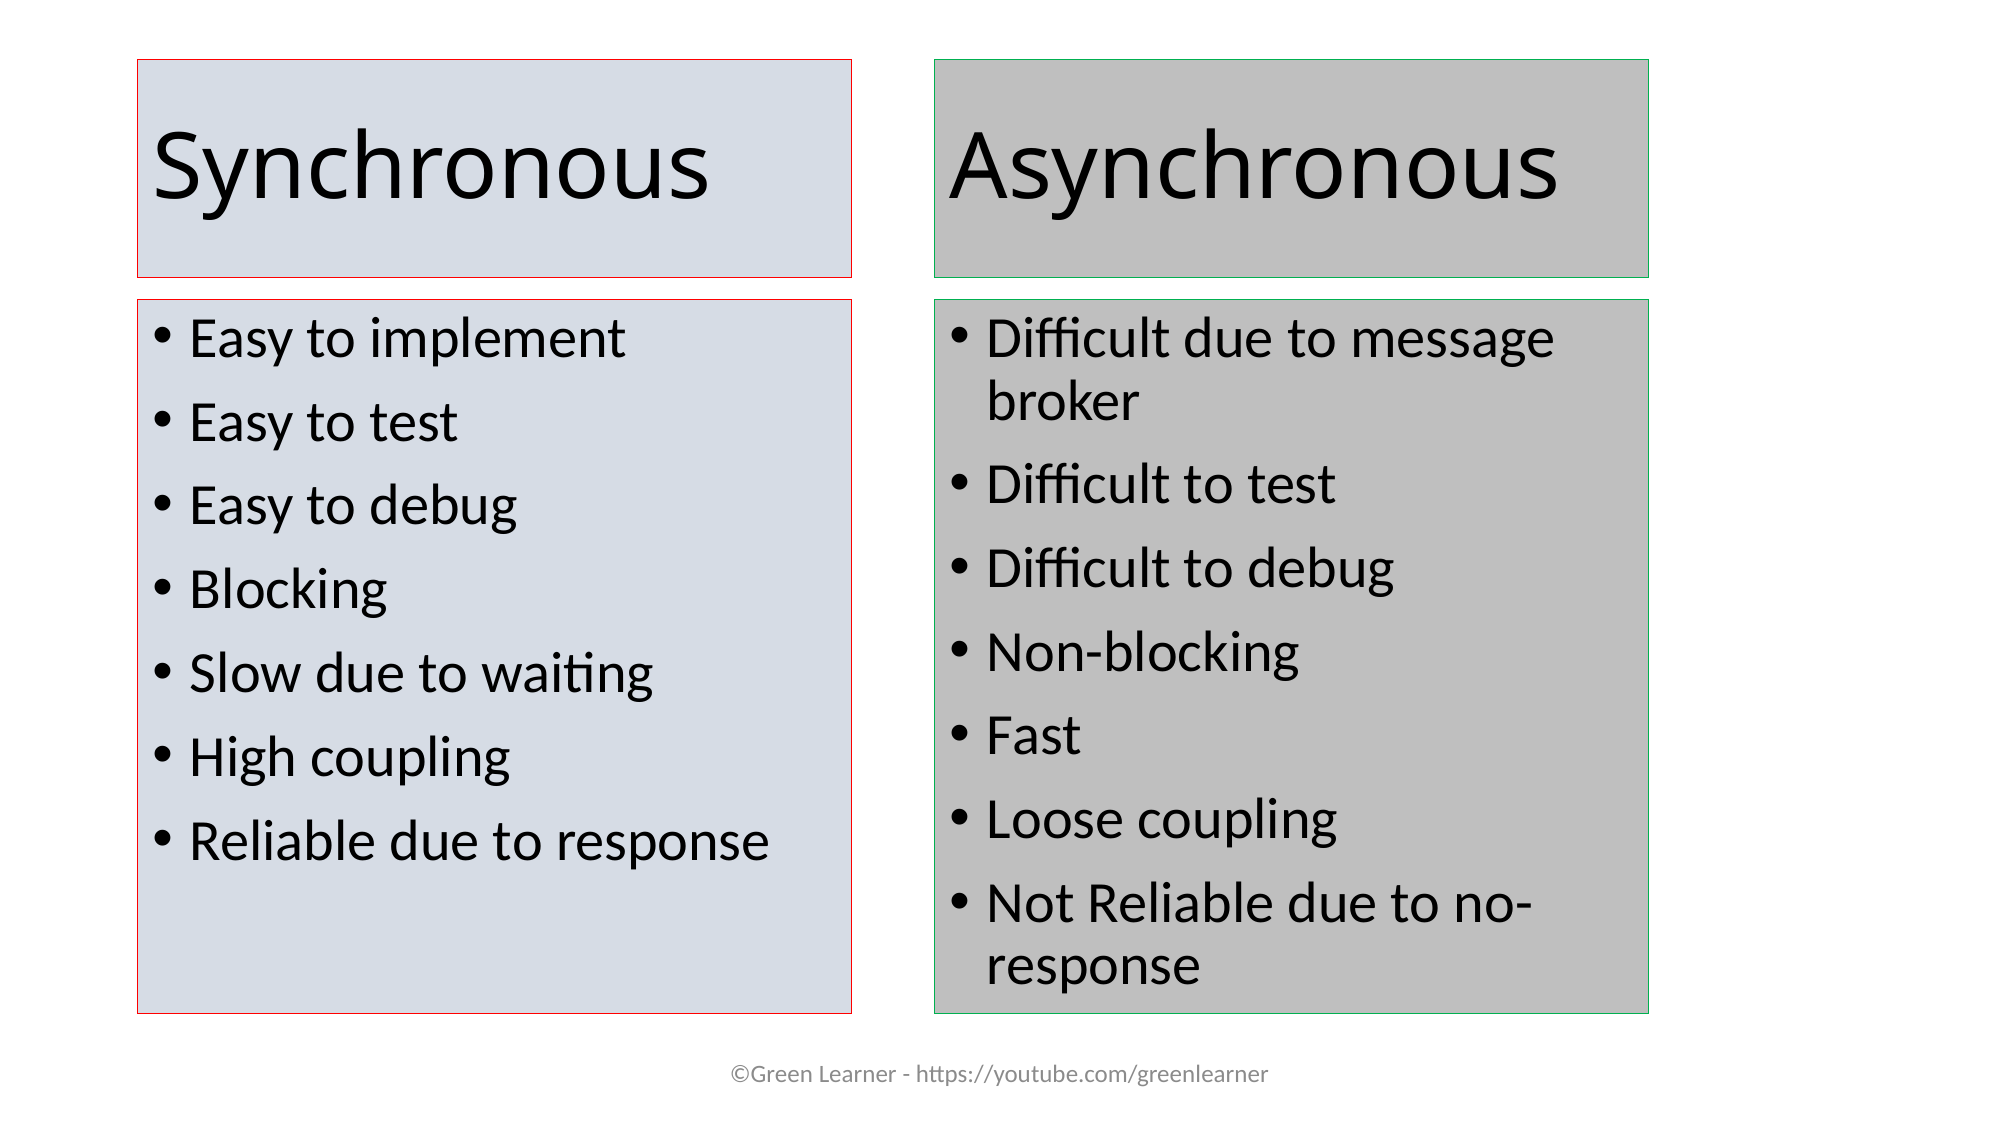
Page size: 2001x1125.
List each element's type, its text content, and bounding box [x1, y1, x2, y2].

title Synchronous [137, 59, 852, 278]
text_box Asynchronous [934, 59, 1649, 278]
list Easy to implement Easy to test Easy to debug Blocking Slow due to waiting High coupling Reliable due to response [137, 299, 852, 1014]
text_box Difficult due to message broker Difficult to test Difficult to debug Non-blocking Fast Loose coupling Not Reliable due to no-response [934, 299, 1649, 1014]
footer ©Green Learner - https://youtube.com/greenlearner [662, 1042, 1338, 1103]
